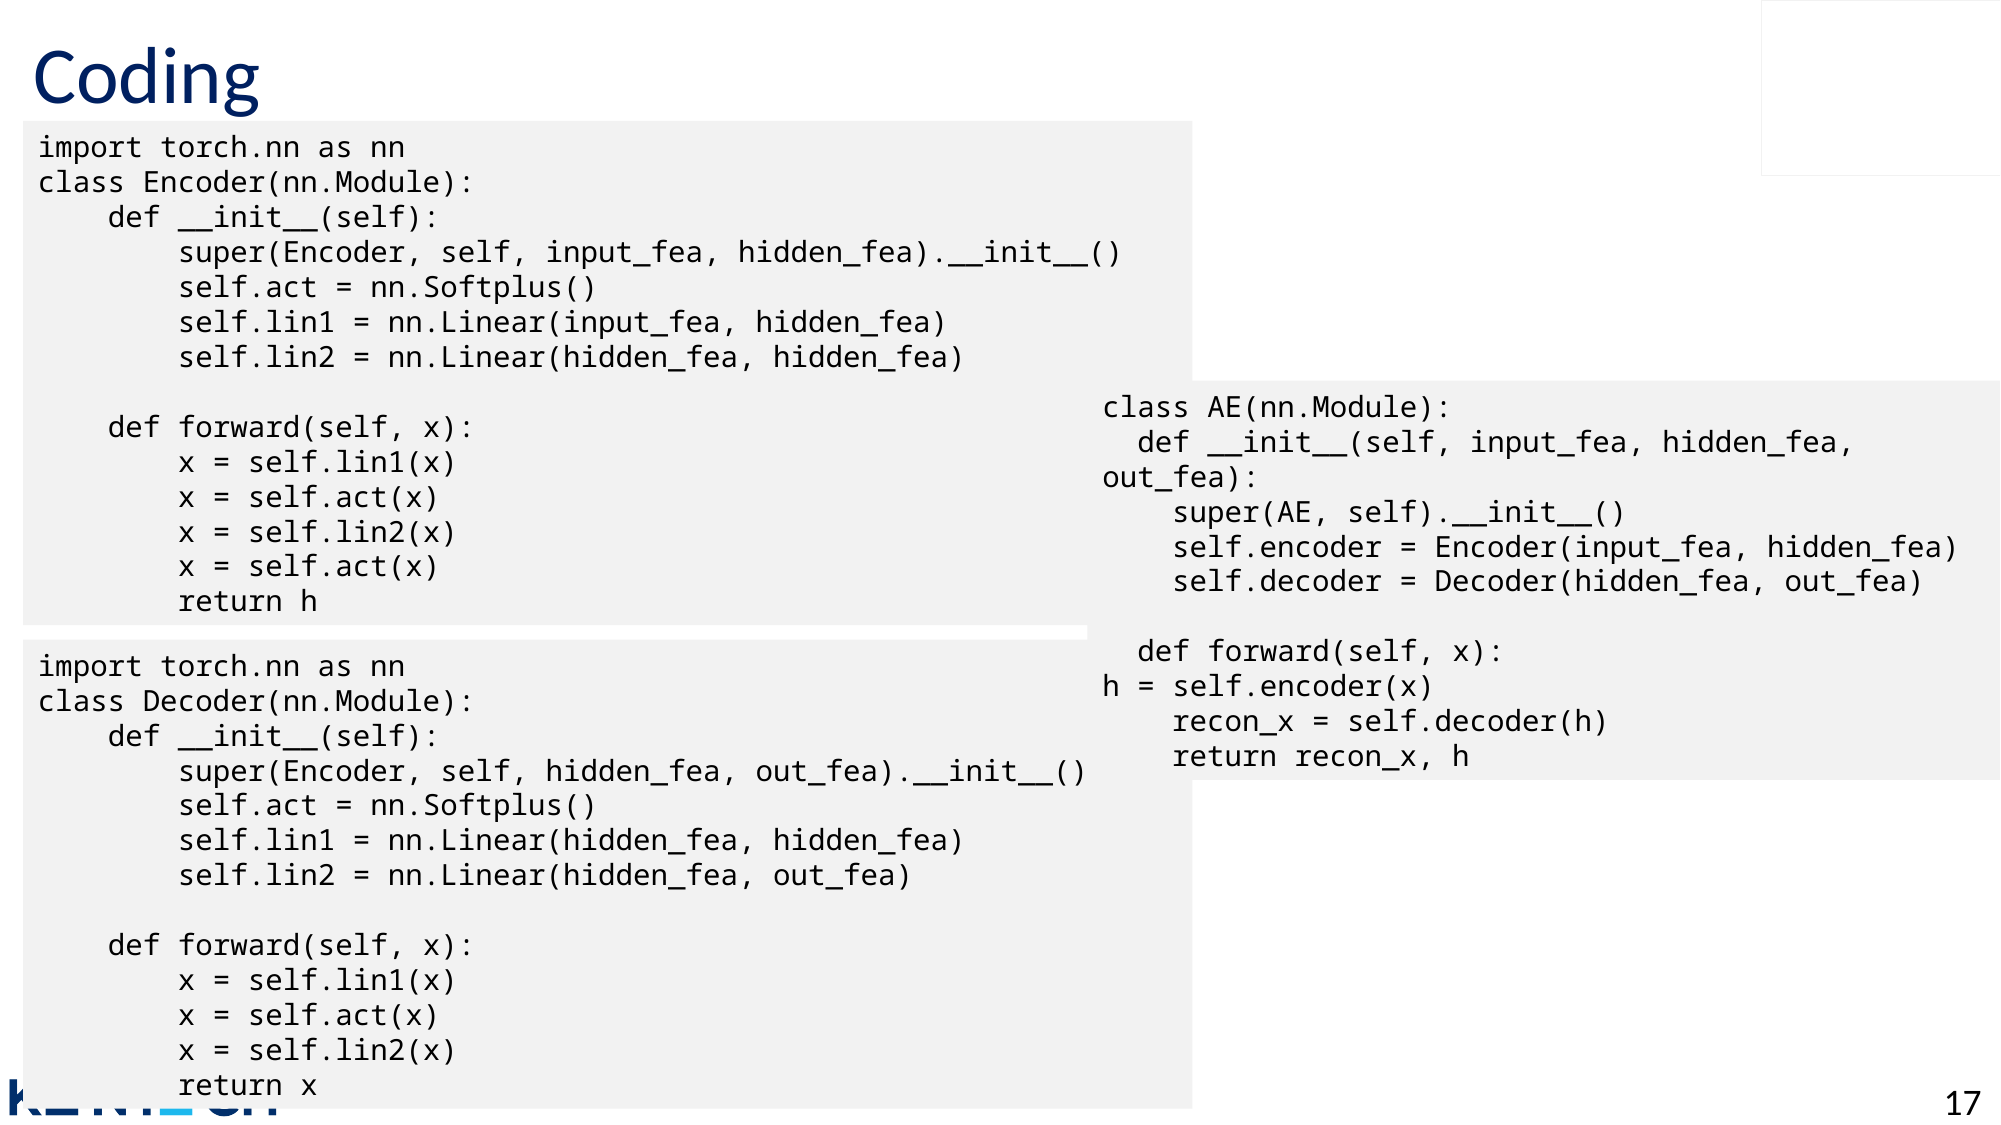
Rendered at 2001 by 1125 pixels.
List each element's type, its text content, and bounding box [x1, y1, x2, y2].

picture [7, 1075, 283, 1119]
text_box import torch.nn as nn class Encoder(nn.Module): def __init__(self): super(Encoder, self, input_fea, hidden_fea).__init__() self.act = nn.Softplus() self.lin1 = nn.Linear(input_fea, hidden_fea) self.lin2 = nn.Linear(hidden_fea, hidden_fea) def forward(self, x): x = self.lin1(x) x = self.act(x) x = self.lin2(x) x = self.act(x) return h [21, 119, 1194, 627]
title Coding [18, 14, 1563, 128]
slide_number 17 [1925, 1074, 2000, 1125]
text_box import torch.nn as nn class Decoder(nn.Module): def __init__(self): super(Encoder, self, hidden_fea, out_fea).__init__() self.act = nn.Softplus() self.lin1 = nn.Linear(hidden_fea, hidden_fea) self.lin2 = nn.Linear(hidden_fea, out_fea) def forward(self, x): x = self.lin1(x) x = self.act(x) x = self.lin2(x) return x [21, 637, 1194, 1111]
text_box class AE(nn.Module): def __init__(self, input_fea, hidden_fea, out_fea): super(AE, self).__init__() self.encoder = Encoder(input_fea, hidden_fea) self.decoder = Decoder(hidden_fea, out_fea) def forward(self, x): h = self.encoder(x) recon_x = self.decoder(h) return recon_x, h [1085, 379, 2000, 782]
